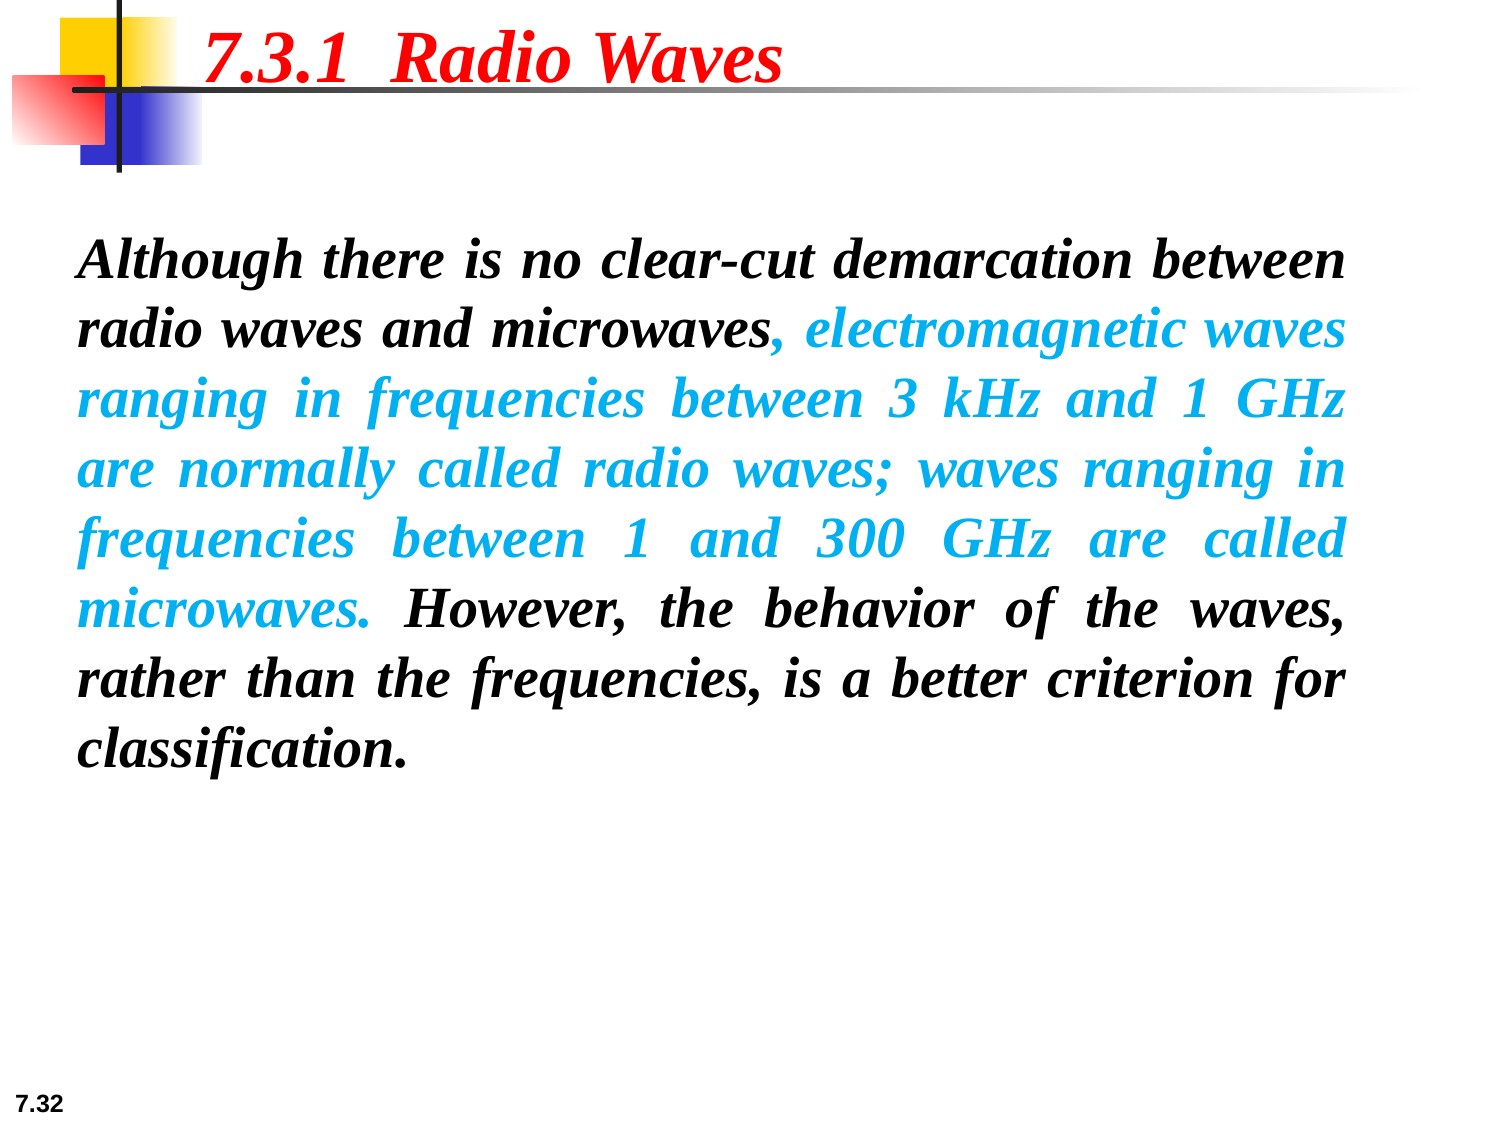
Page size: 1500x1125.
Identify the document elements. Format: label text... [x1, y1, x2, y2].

text_box [808, 87, 1423, 93]
text_box [72, 87, 187, 93]
text_box [116, 93, 122, 173]
text_box Although there is no clear-cut demarcation between radio waves and microwaves, electromagnetic waves ranging in frequencies between 3 kHz and 1 GHz are normally called radio waves; waves ranging in frequencies between 1 and 300 GHz are called microwaves. However, the behavior of the waves, rather than the frequencies, is a better criterion for classification. [62, 212, 1363, 787]
text_box 7.32 [0, 1049, 313, 1125]
text_box 7.3.1 Radio Waves [187, 0, 808, 105]
text_box [122, 93, 141, 165]
text_box [116, 0, 122, 87]
text_box [12, 75, 105, 145]
text_box [60, 17, 116, 86]
text_box [122, 17, 177, 86]
text_box [80, 93, 116, 165]
text_box [141, 93, 202, 165]
